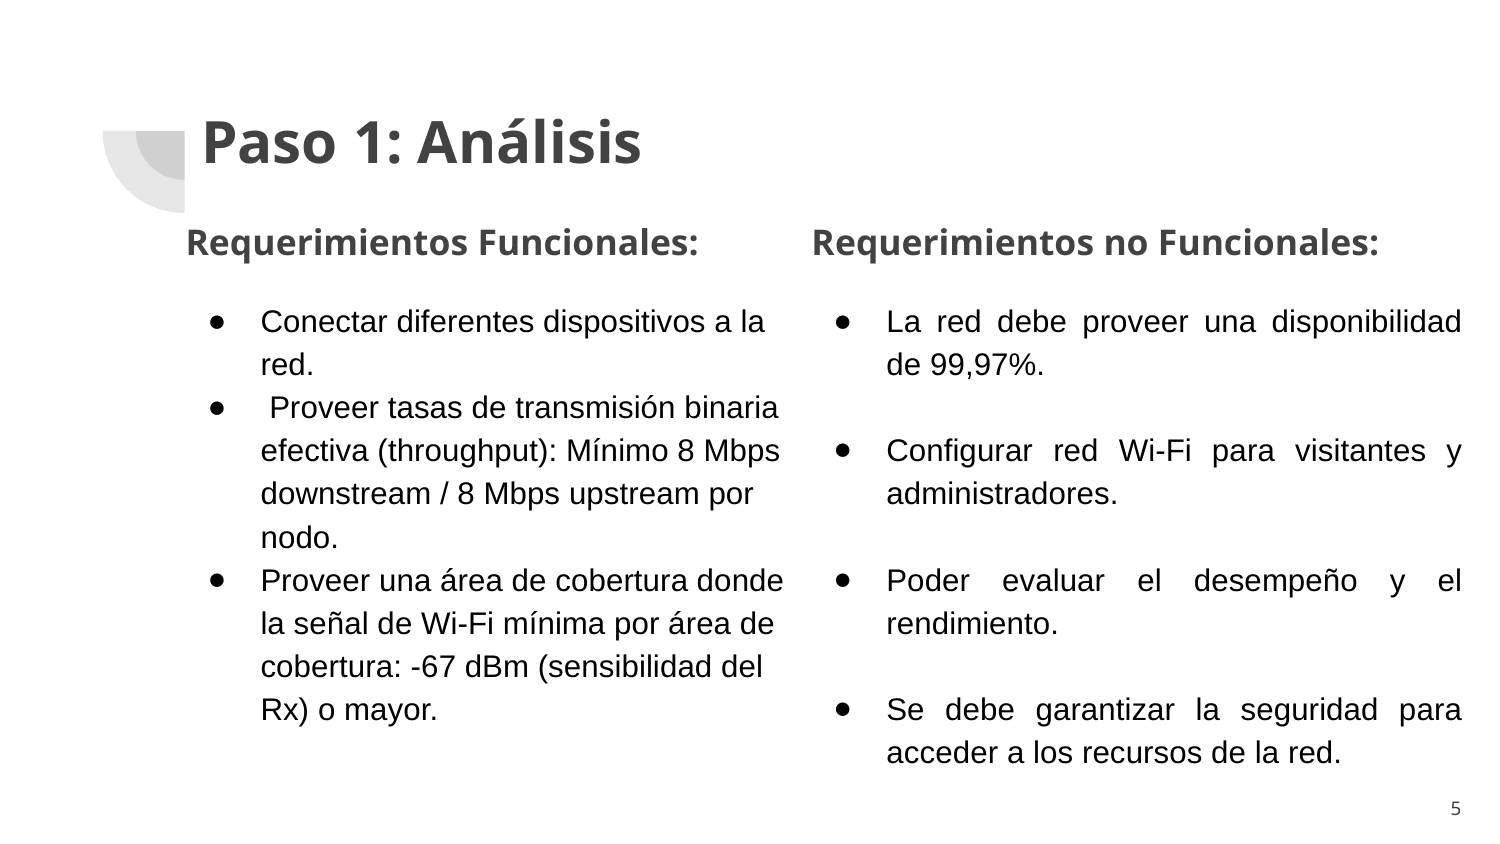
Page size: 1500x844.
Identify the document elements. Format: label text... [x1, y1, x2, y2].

list Requerimientos no Funcionales: La red debe proveer una disponibilidad de 99,97%. Configurar red Wi-Fi para visitantes y administradores. Poder evaluar el desempeño y el rendimiento. Se debe garantizar la seguridad para acceder a los recursos de la red. [796, 198, 1479, 838]
list Requerimientos Funcionales: Conectar diferentes dispositivos a la red. Proveer tasas de transmisión binaria efectiva (throughput): Mínimo 8 Mbps downstream / 8 Mbps upstream por nodo. Proveer una área de cobertura donde la señal de Wi-Fi mínima por área de cobertura: -67 dBm (sensibilidad del Rx) o mayor. [170, 198, 796, 816]
slide_number ‹#› [1386, 777, 1477, 842]
title Paso 1: Análisis [186, 90, 1340, 198]
